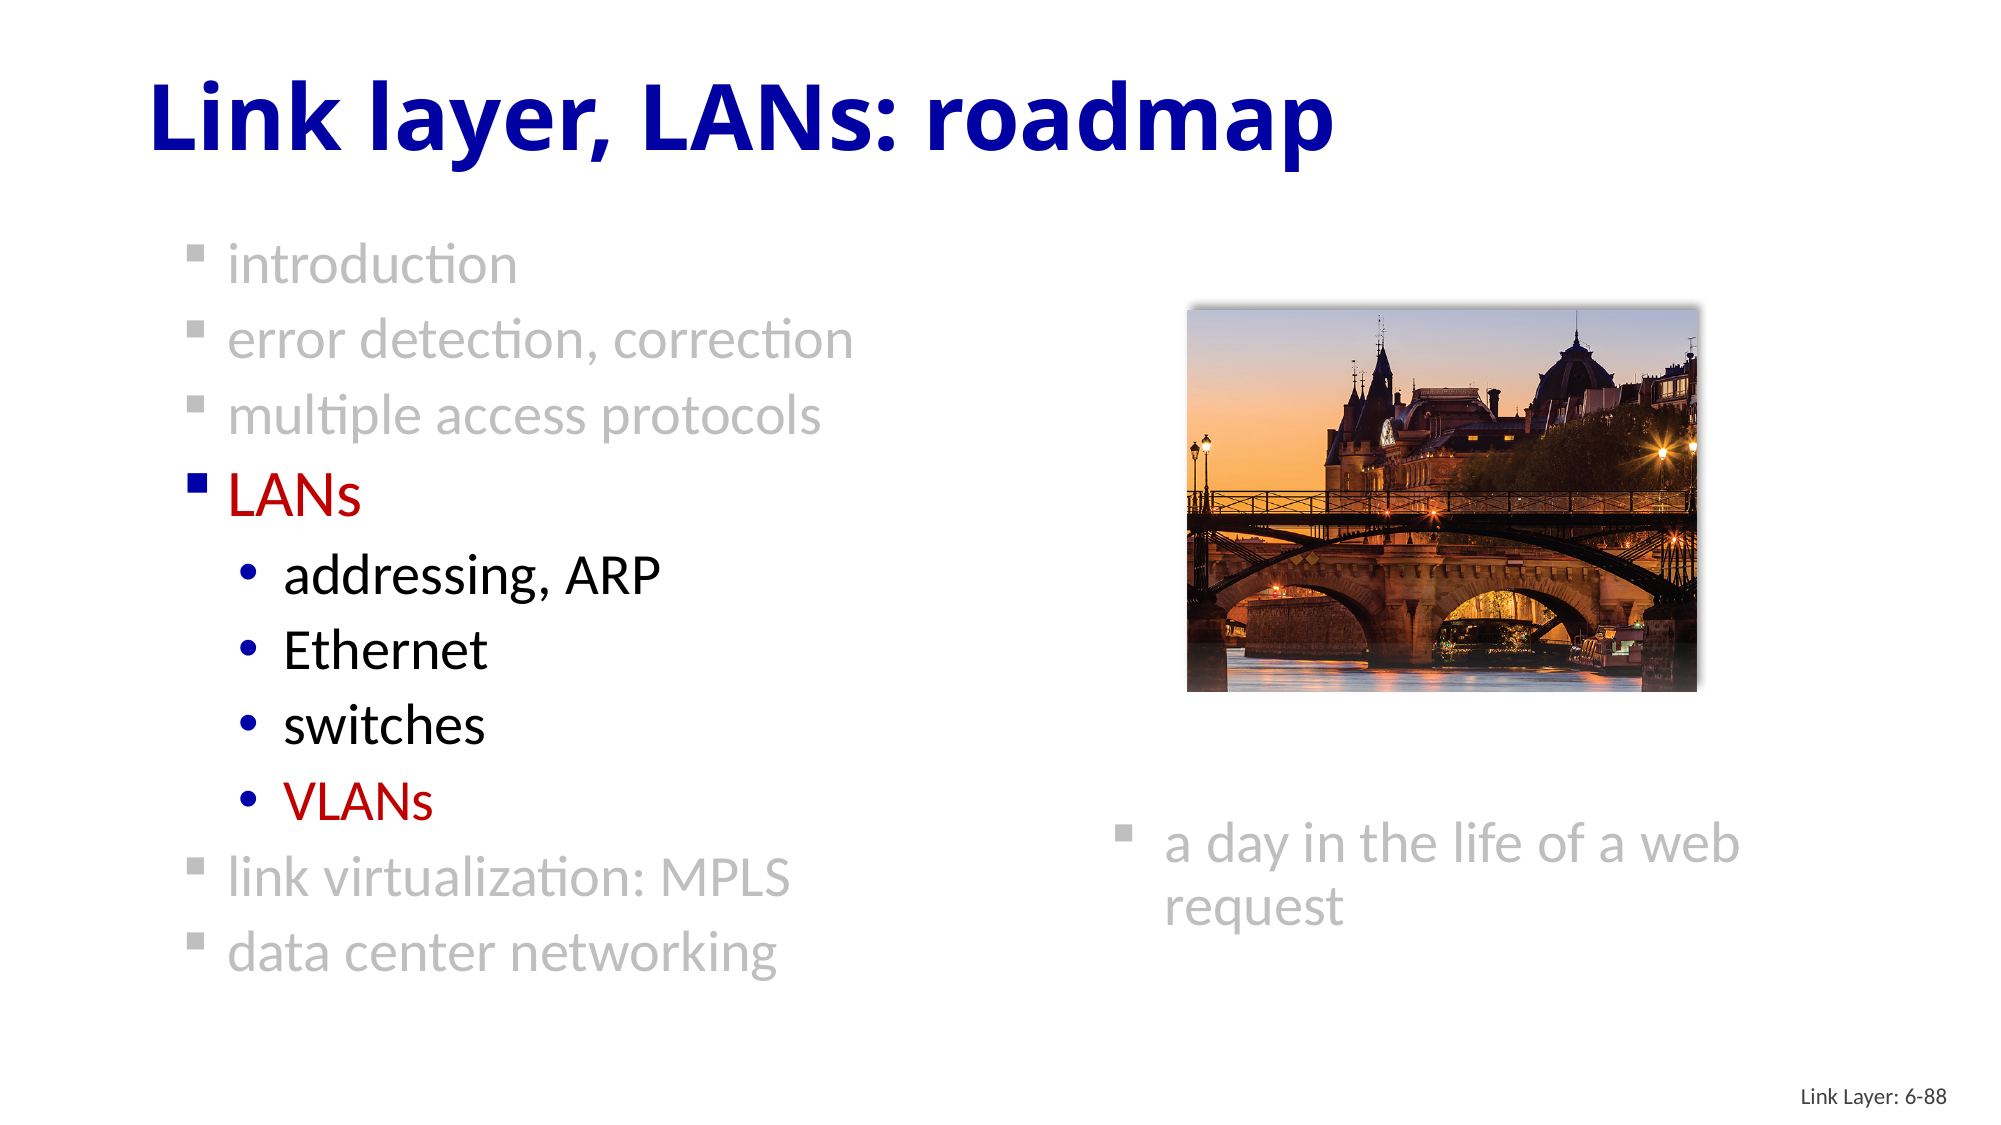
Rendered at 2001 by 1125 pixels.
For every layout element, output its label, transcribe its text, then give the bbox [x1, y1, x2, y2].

picture [1187, 310, 1697, 692]
text_box introduction error detection, correction multiple access protocols LANs addressing, ARP Ethernet switches VLANs link virtualization: MPLS data center networking [165, 225, 1080, 1053]
text_box a day in the life of a web request [1080, 804, 1907, 966]
slide_number Link Layer: 6-88 [1512, 1065, 1963, 1125]
title Link layer, LANs: roadmap [131, 47, 1856, 195]
